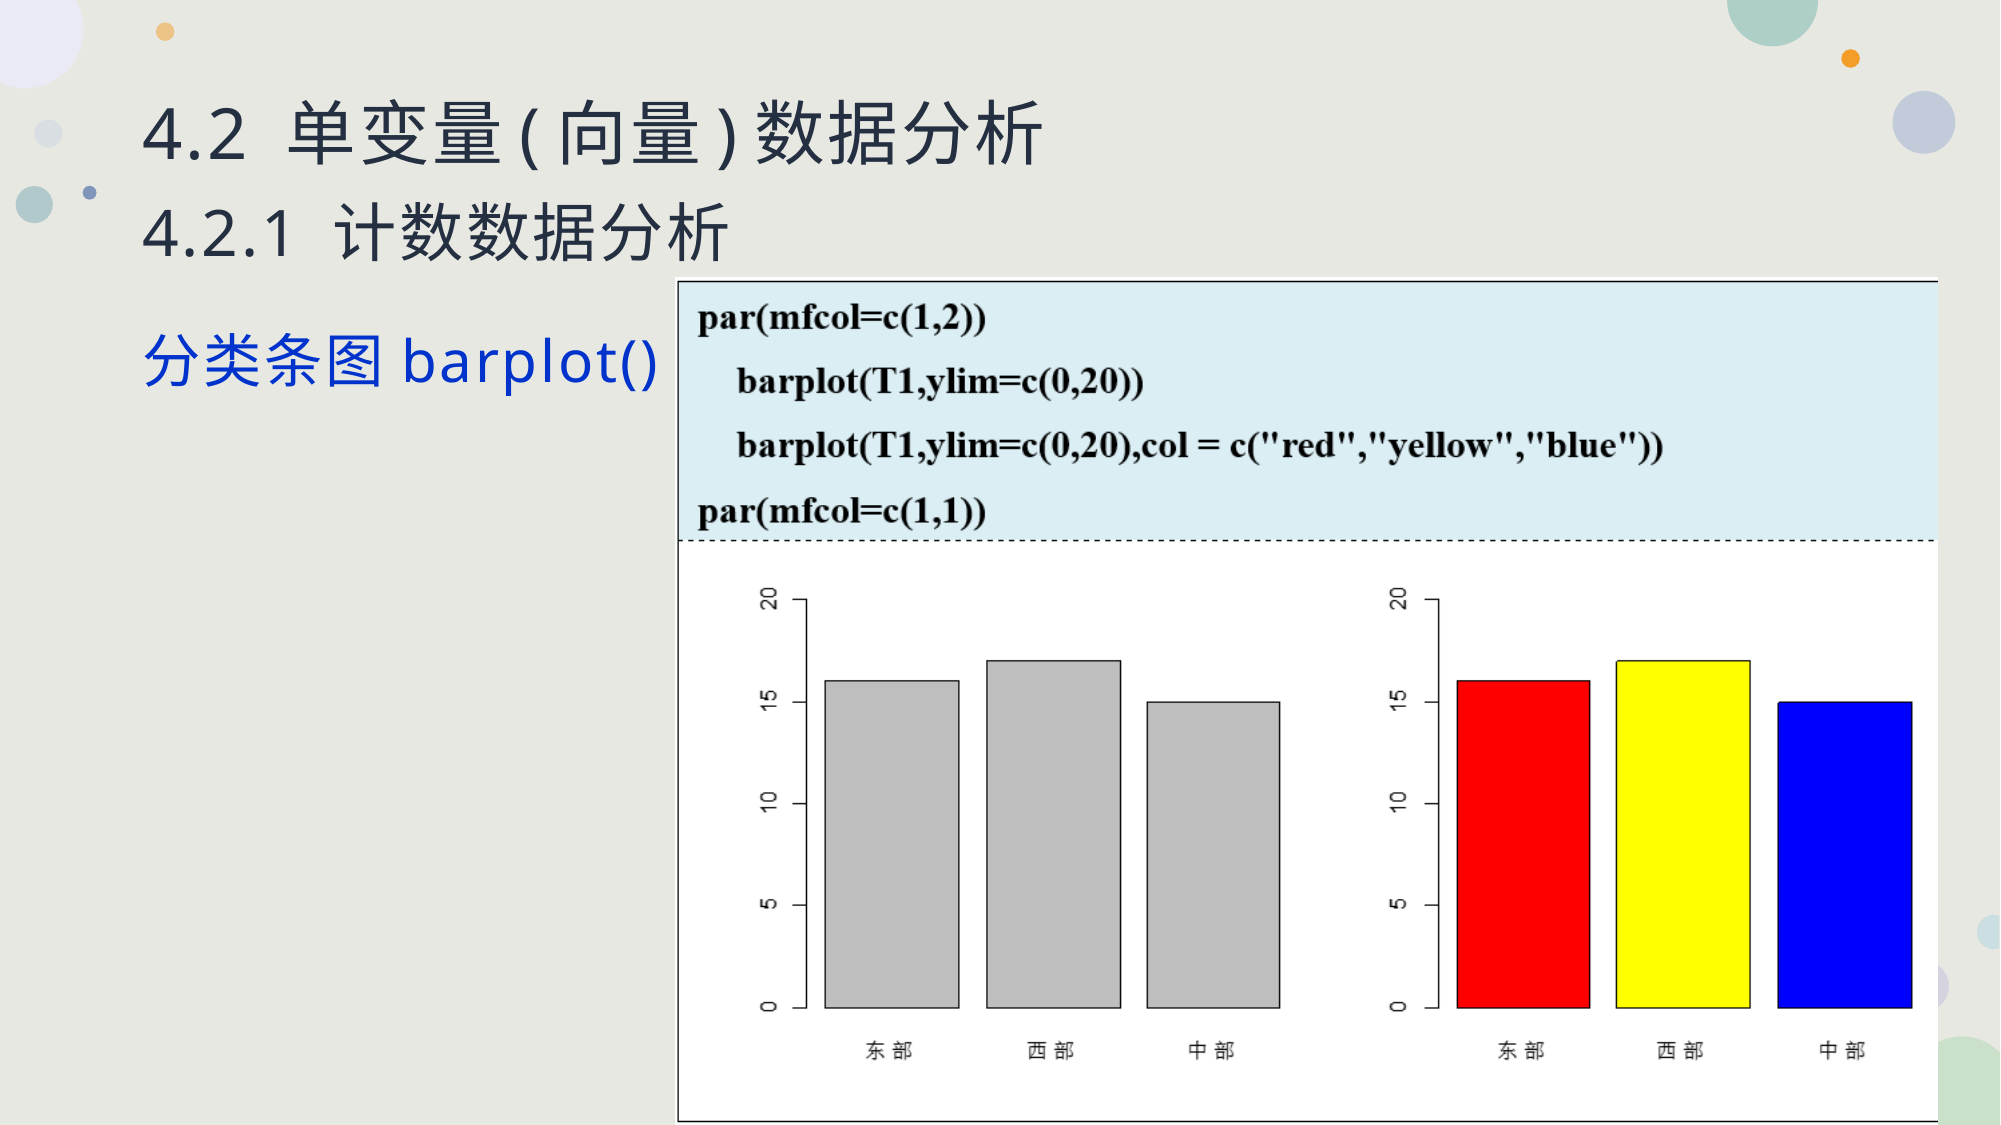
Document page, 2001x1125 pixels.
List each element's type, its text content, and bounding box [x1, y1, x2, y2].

list 分类条图barplot() [127, 299, 675, 1014]
title 4.2 单变量(向量)数据分析 4.2.1 计数数据分析 [127, 59, 1877, 278]
picture [675, 277, 1938, 1125]
